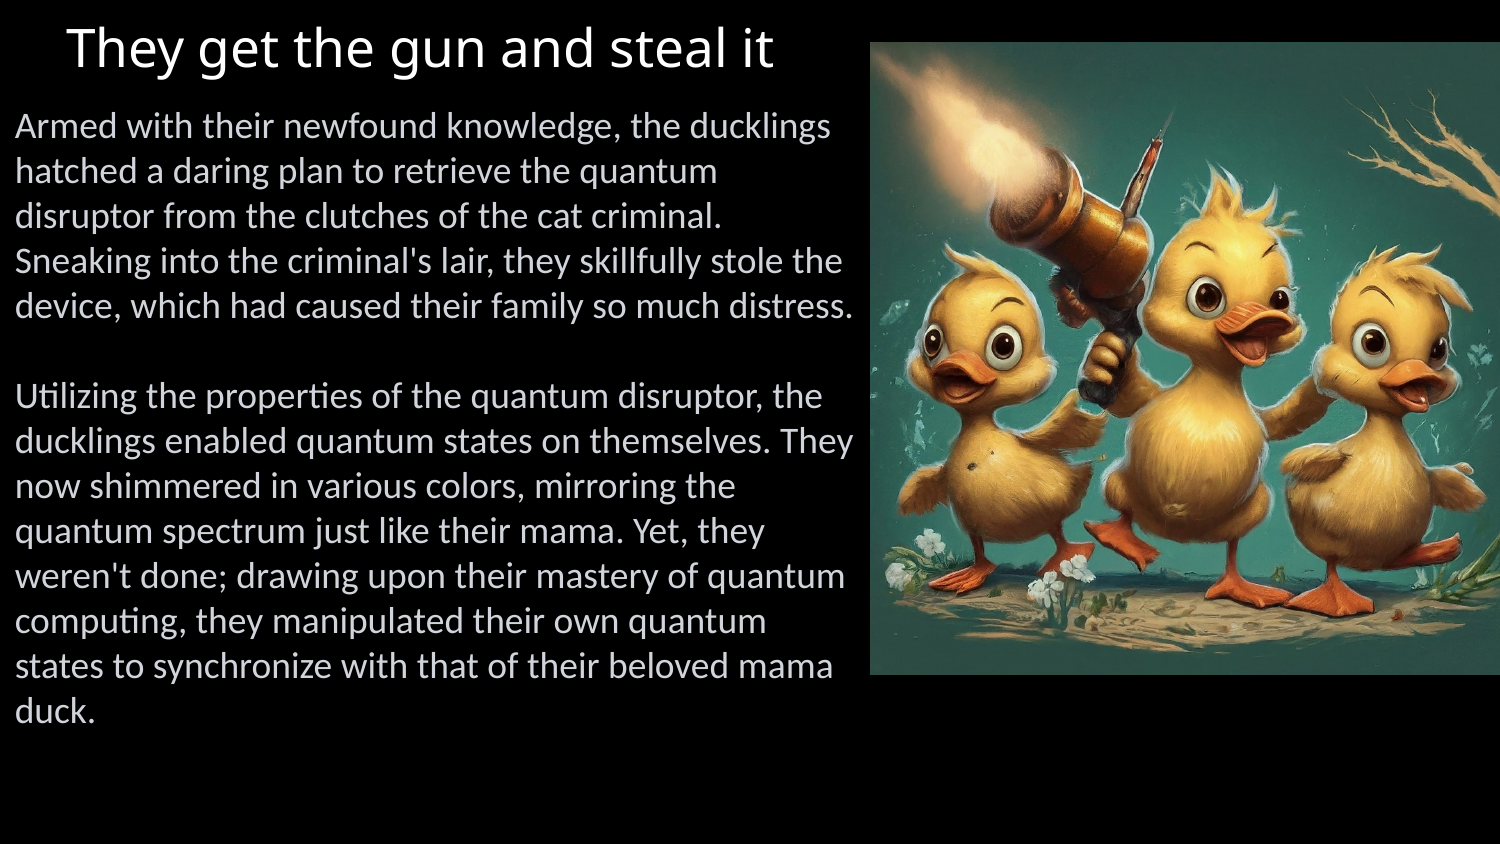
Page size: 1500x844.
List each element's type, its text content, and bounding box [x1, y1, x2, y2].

text_box Armed with their newfound knowledge, the ducklings hatched a daring plan to retrieve the quantum disruptor from the clutches of the cat criminal. Sneaking into the criminal's lair, they skillfully stole the device, which had caused their family so much distress. Utilizing the properties of the quantum disruptor, the ducklings enabled quantum states on themselves. They now shimmered in various colors, mirroring the quantum spectrum just like their mama. Yet, they weren't done; drawing upon their mastery of quantum computing, they manipulated their own quantum states to synchronize with that of their beloved mama duck. [0, 93, 871, 829]
picture [870, 42, 1500, 675]
title They get the gun and steal it [51, 0, 1449, 93]
